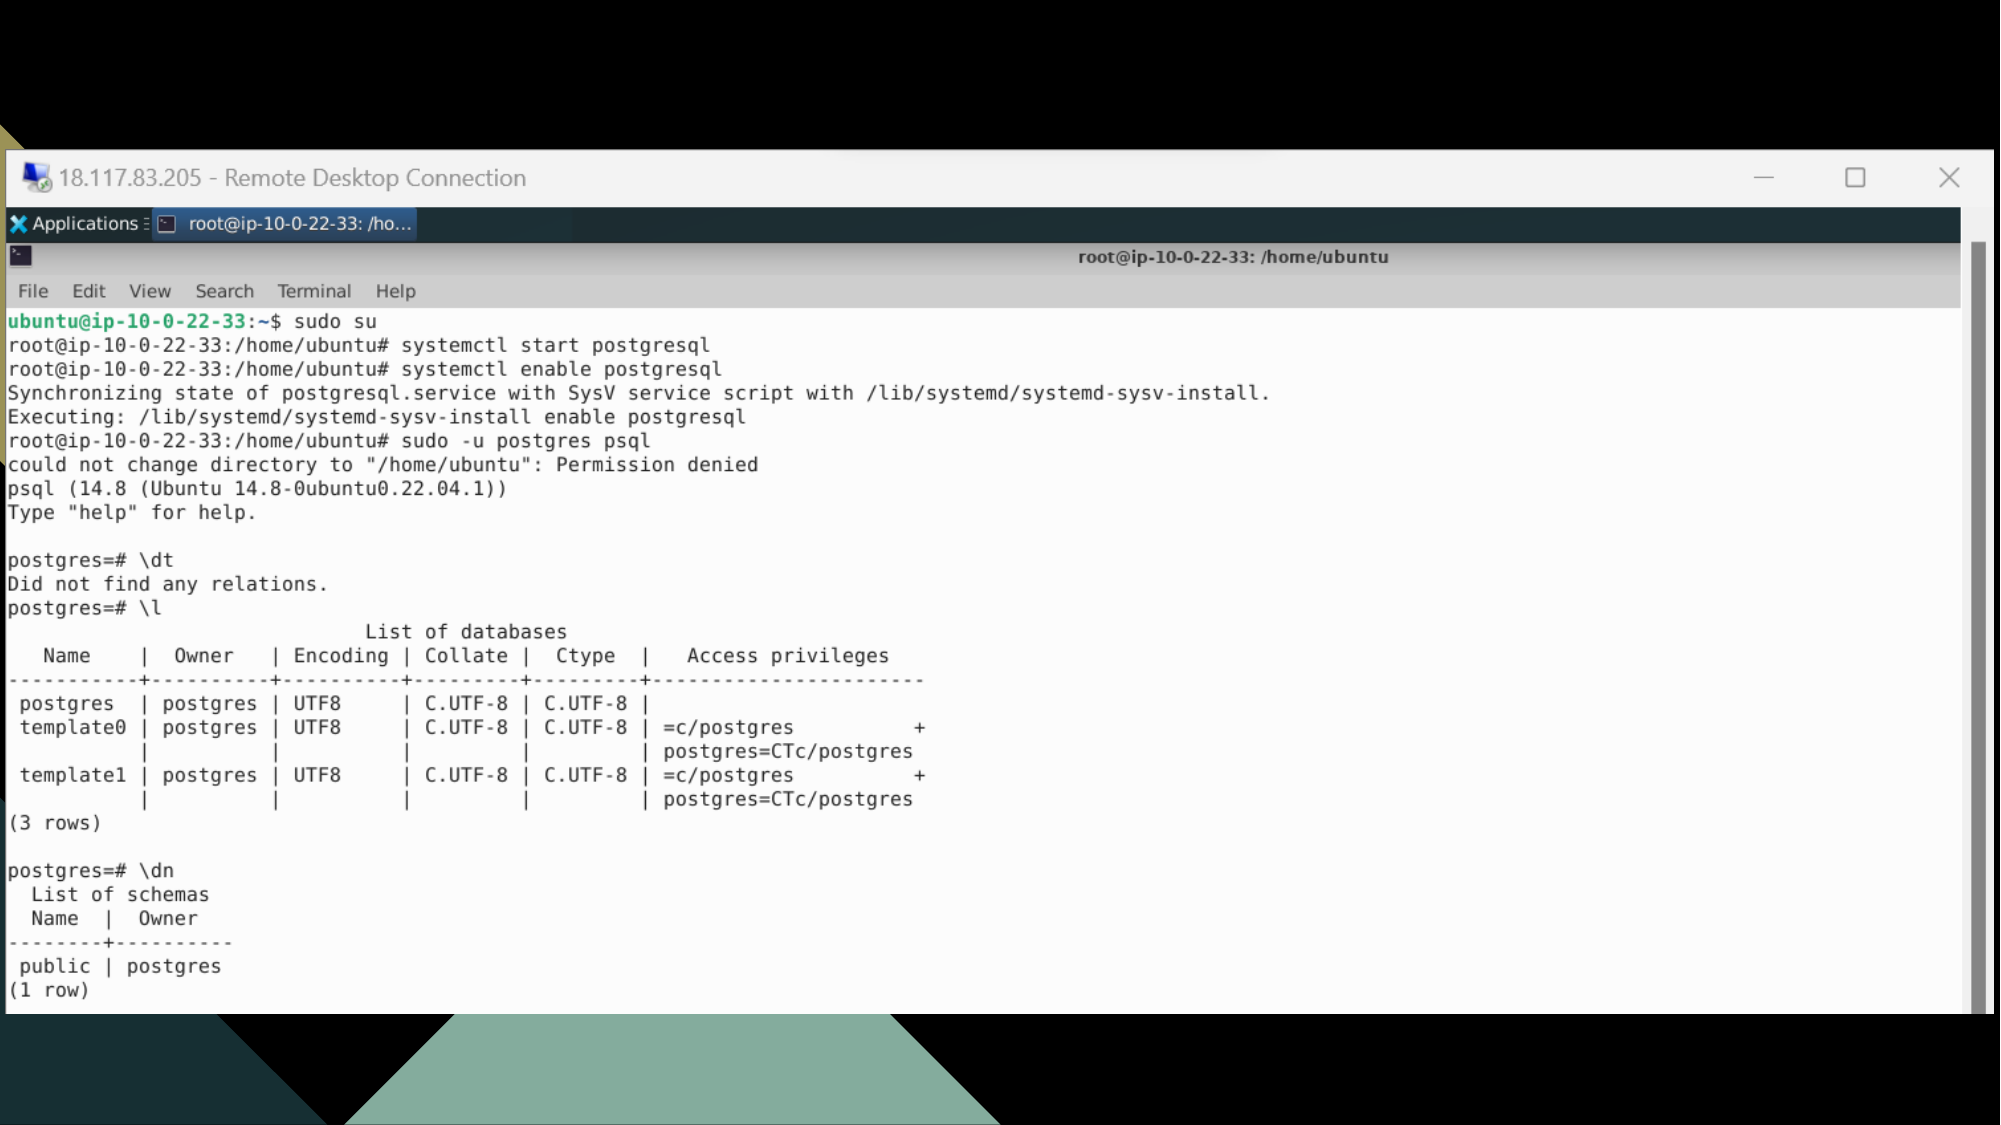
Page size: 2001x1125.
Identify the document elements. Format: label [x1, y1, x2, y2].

picture [5, 149, 1995, 1014]
